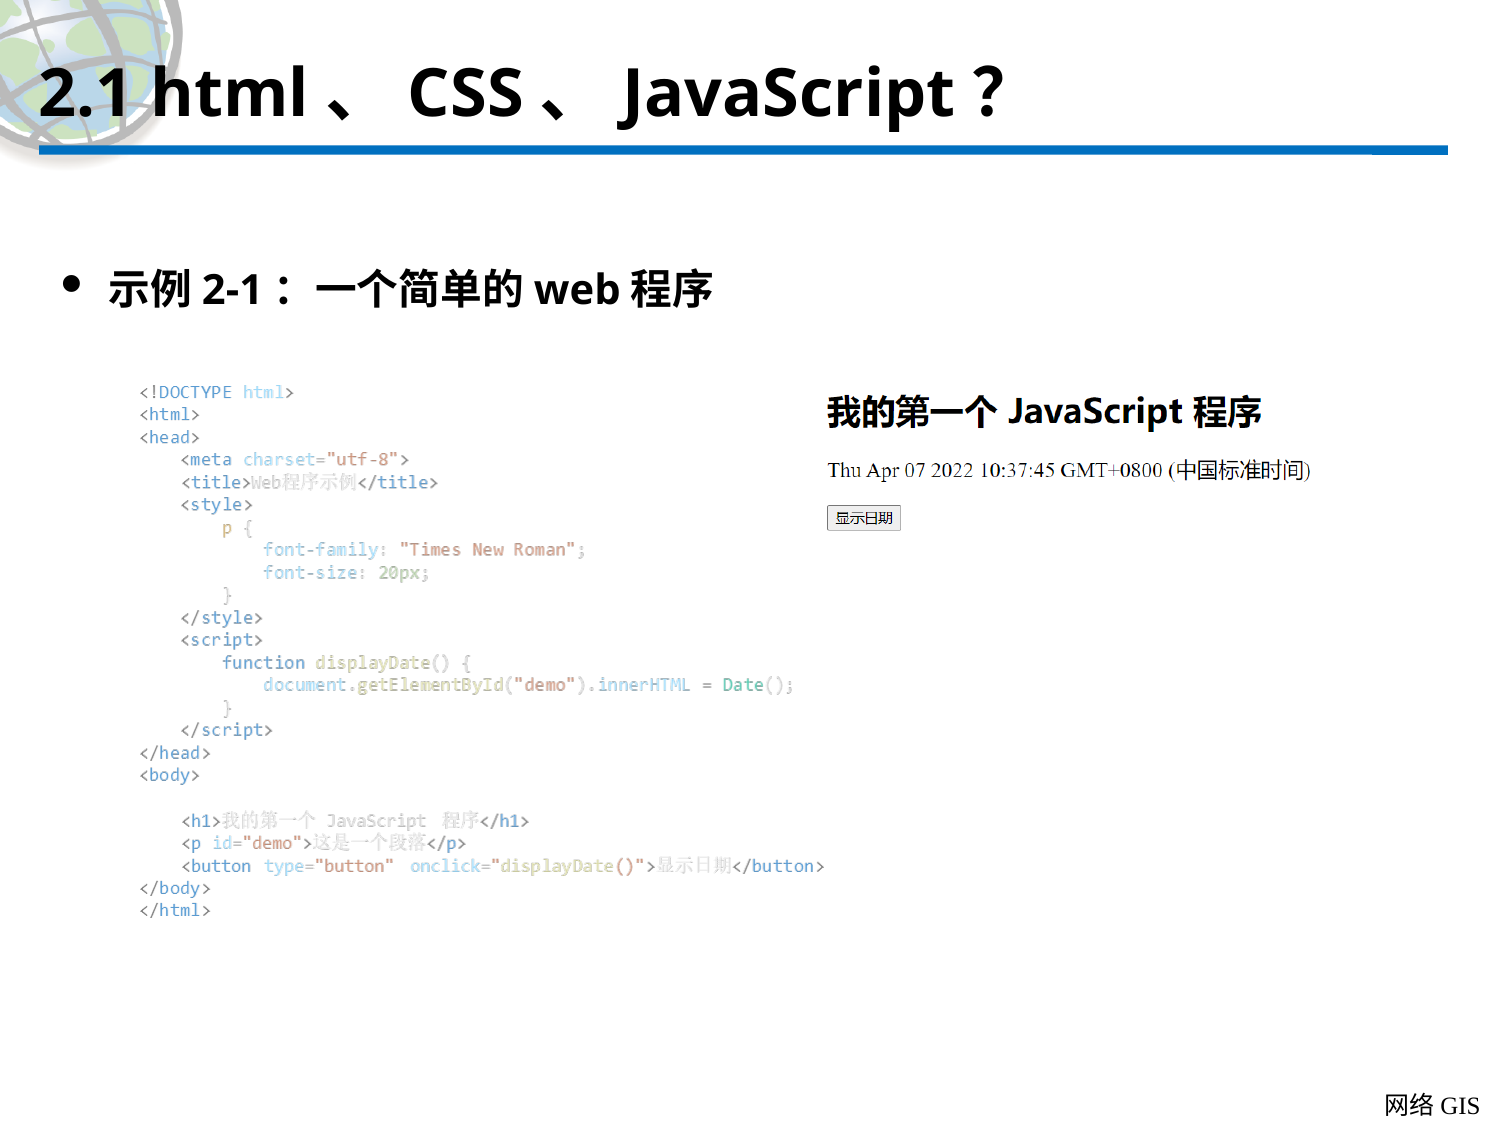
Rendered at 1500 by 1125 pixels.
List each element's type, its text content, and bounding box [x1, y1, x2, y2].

picture [123, 373, 1434, 934]
list 示例2-1：一个简单的web程序 [45, 255, 1447, 374]
title 2.1 html、CSS、JavaScript？ [22, 37, 1473, 138]
picture [0, 0, 184, 180]
